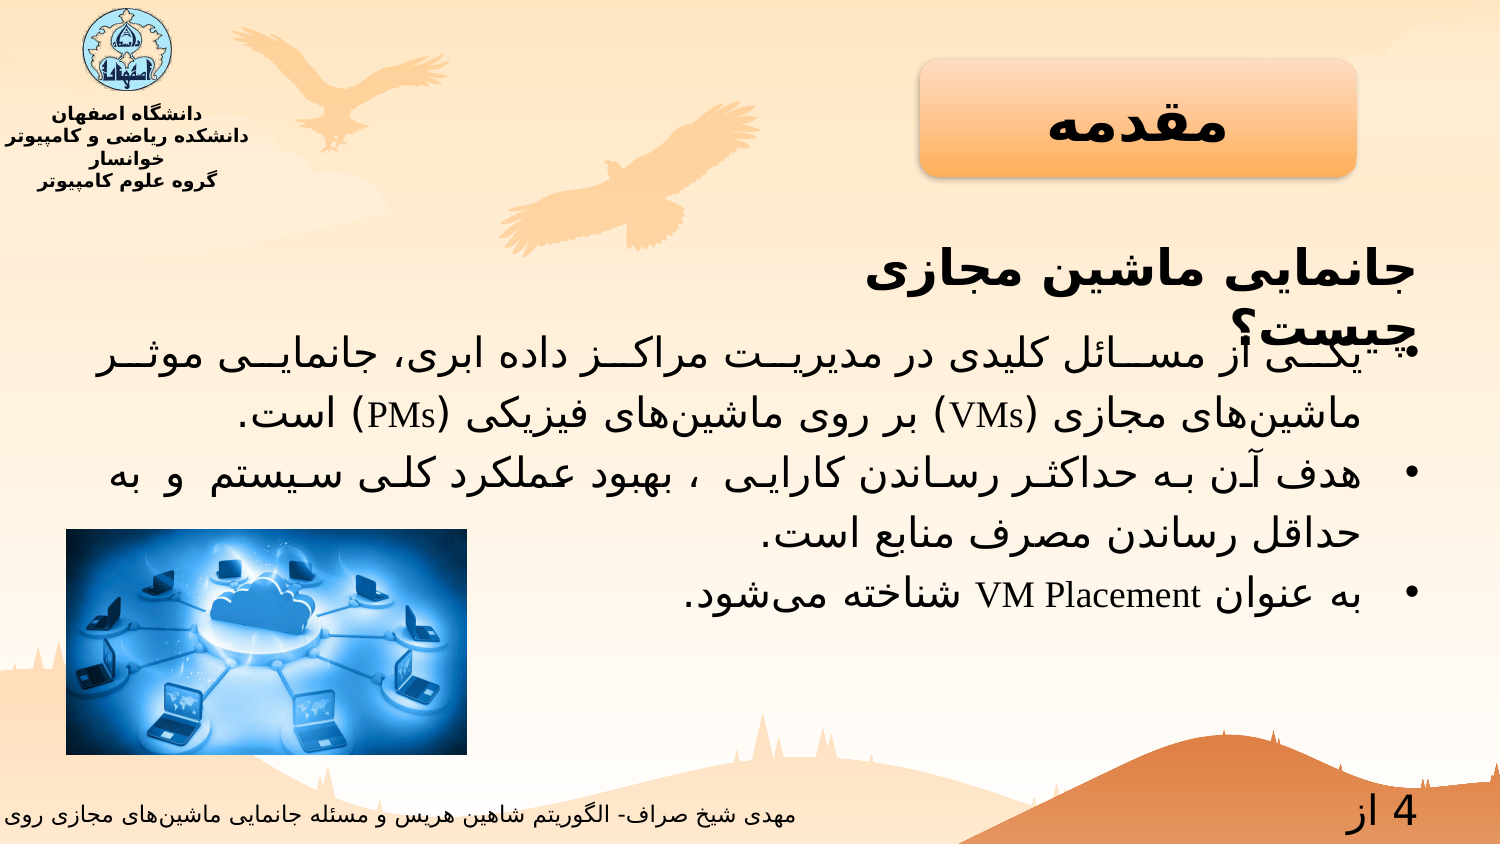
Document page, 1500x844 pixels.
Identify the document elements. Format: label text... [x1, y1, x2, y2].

text_box 4 از 39 [1288, 776, 1434, 844]
text_box یکی از مسائل کلیدی در مدیریت مراکز داده ابری، جانمایی موثر ماشین‌های مجازی (VMs) بر روی ماشین‌های فیزیکی (PMs) است. هدف آن به حداکثر رساندن کارایی ، بهبود عملکرد کلی سیستم و به حداقل رساندن مصرف منابع است. به عنوان VM Placement شناخته می‌شود. [82, 308, 1434, 683]
text_box [919, 59, 1357, 178]
text_box مهدی شیخ صراف- الگوریتم شاهین هریس و مسئله جانمایی ماشین‌های مجازی روی سرور [0, 792, 829, 835]
picture [65, 528, 467, 756]
text_box [231, 26, 450, 154]
text_box جانمایی ماشین مجازی چیست؟ [735, 228, 1434, 364]
picture [82, 8, 172, 91]
text_box مقدمه [956, 75, 1321, 161]
text_box دانشگاه اصفهان دانشکده ریاضی و کامپیوتر خوانسار گروه علوم کامپیوتر [0, 93, 282, 199]
text_box [498, 101, 761, 258]
